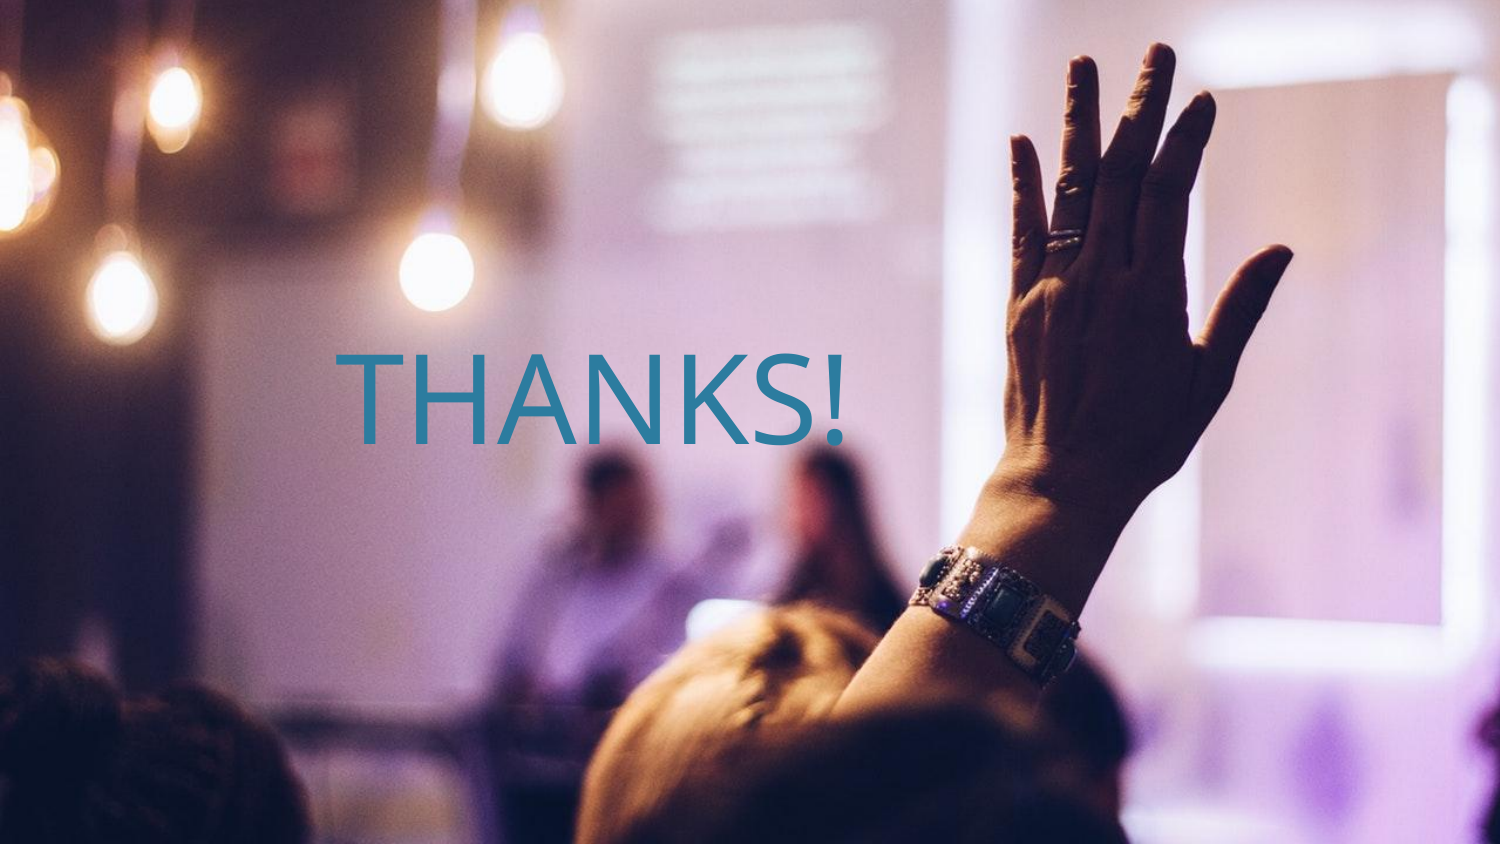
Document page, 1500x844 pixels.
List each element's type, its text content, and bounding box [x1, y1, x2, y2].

title THANKS! [320, 294, 1118, 485]
picture [0, 0, 1500, 844]
